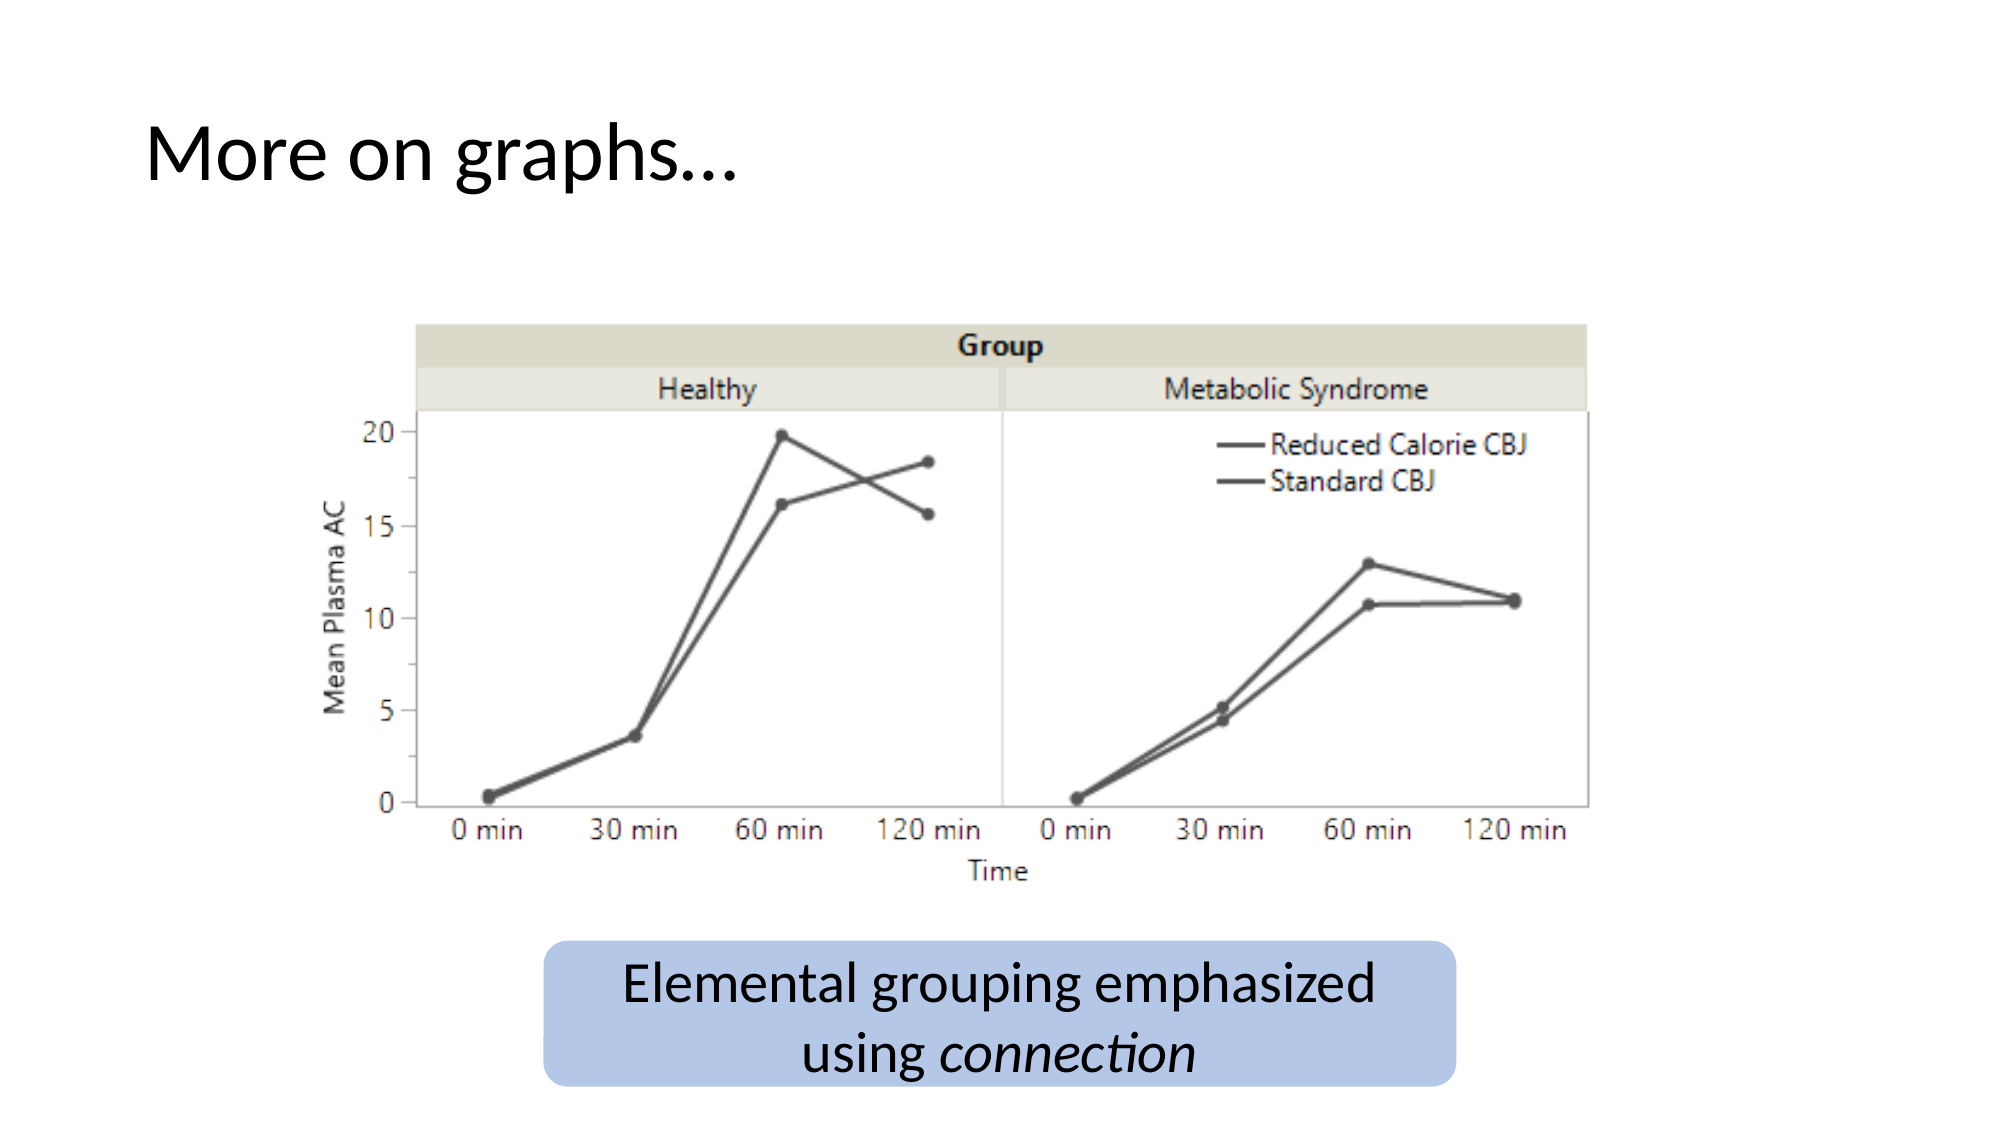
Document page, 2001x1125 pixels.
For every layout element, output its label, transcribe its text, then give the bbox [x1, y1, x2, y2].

picture [307, 269, 1622, 901]
text_box More on graphs… [129, 89, 1775, 205]
text_box Elemental grouping emphasized using connection [542, 939, 1458, 1088]
